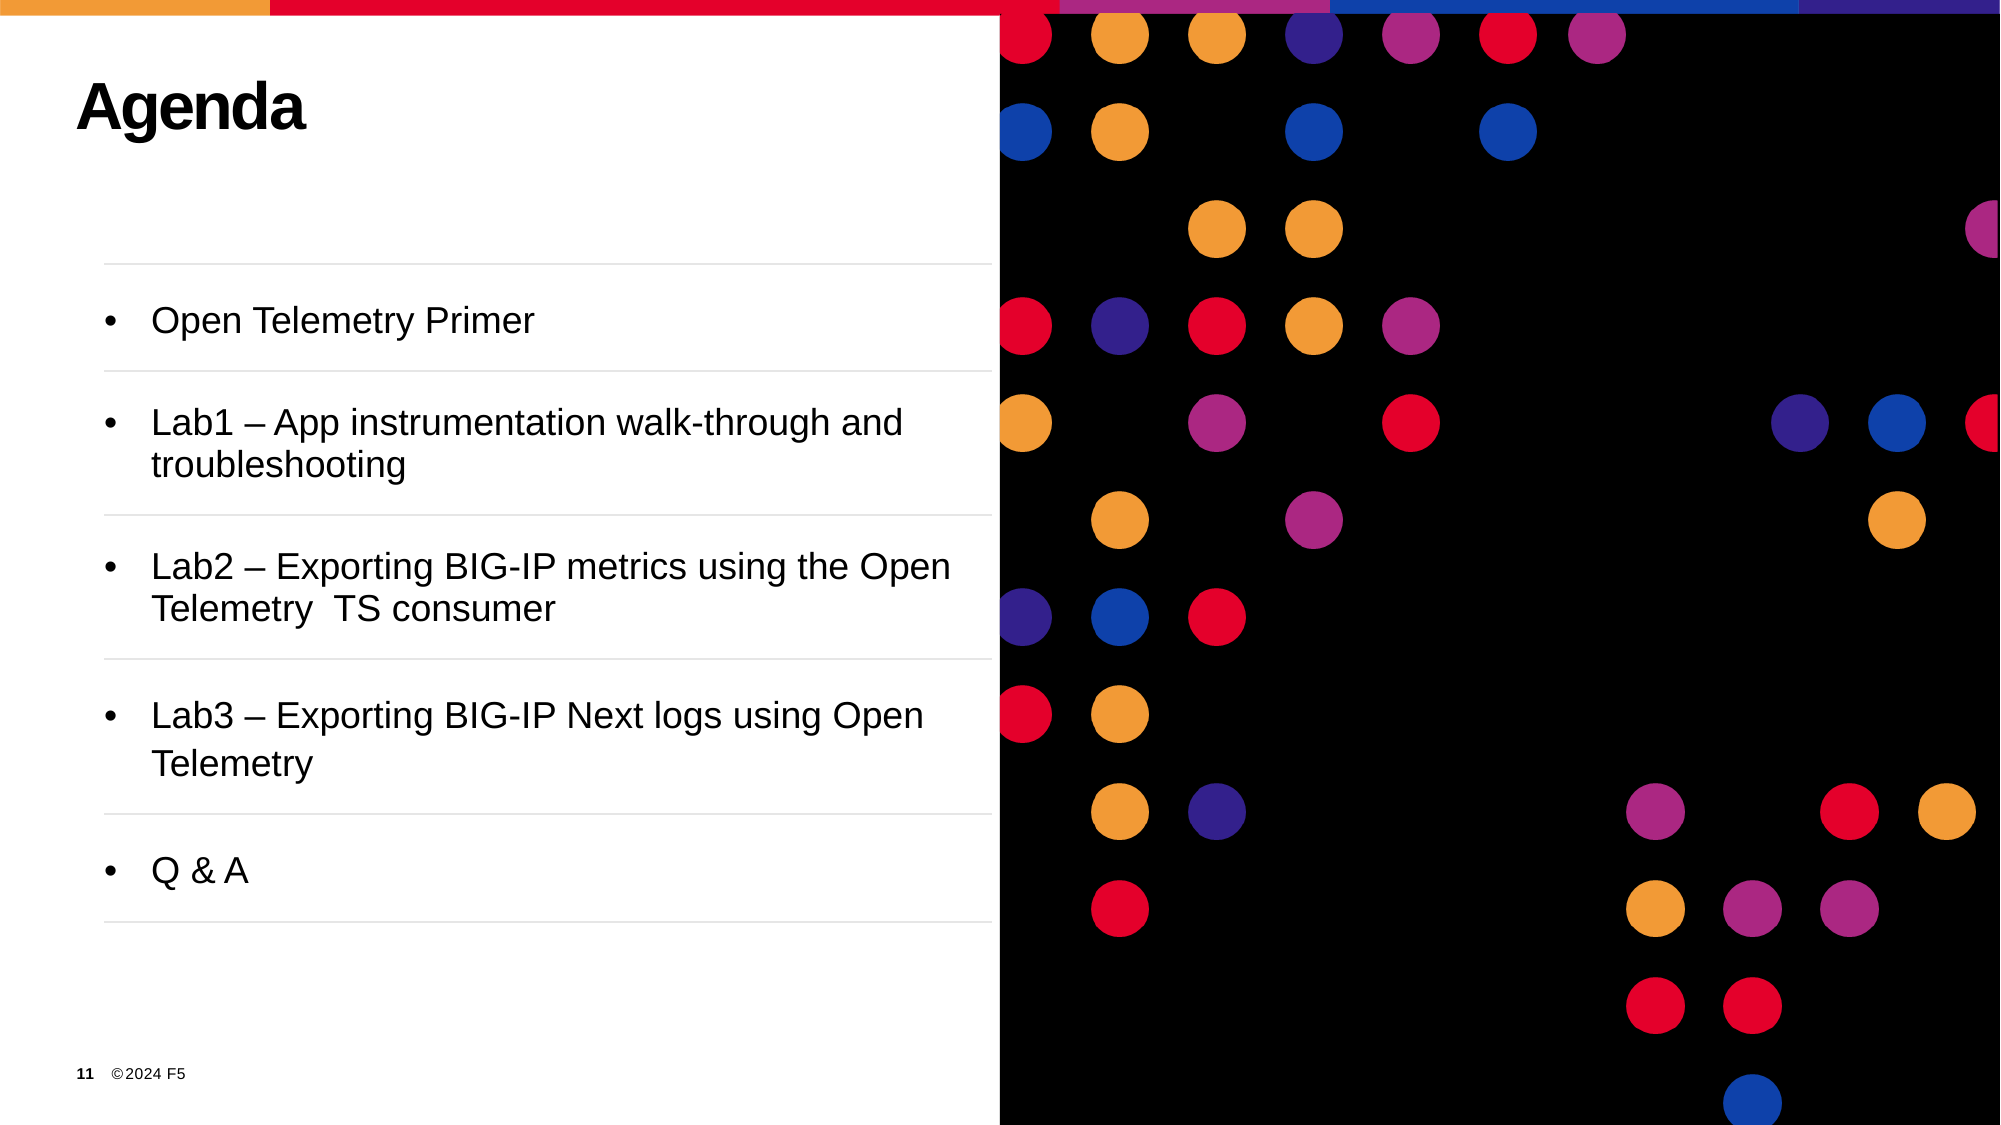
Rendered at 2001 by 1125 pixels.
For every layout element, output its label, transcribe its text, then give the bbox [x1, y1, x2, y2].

title Agenda [75, 75, 925, 199]
table_cell Lab1 – App instrumentation walk-through and troubleshooting [104, 372, 992, 514]
table_cell Q & A [104, 815, 992, 921]
table_header Open Telemetry Primer [104, 265, 992, 370]
table_cell Lab3 – Exporting BIG-IP Next logs using Open Telemetry [104, 660, 992, 813]
table_cell Lab2 – Exporting BIG-IP metrics using the Open Telemetry TS consumer [104, 516, 992, 658]
picture [0, 0, 2000, 1125]
